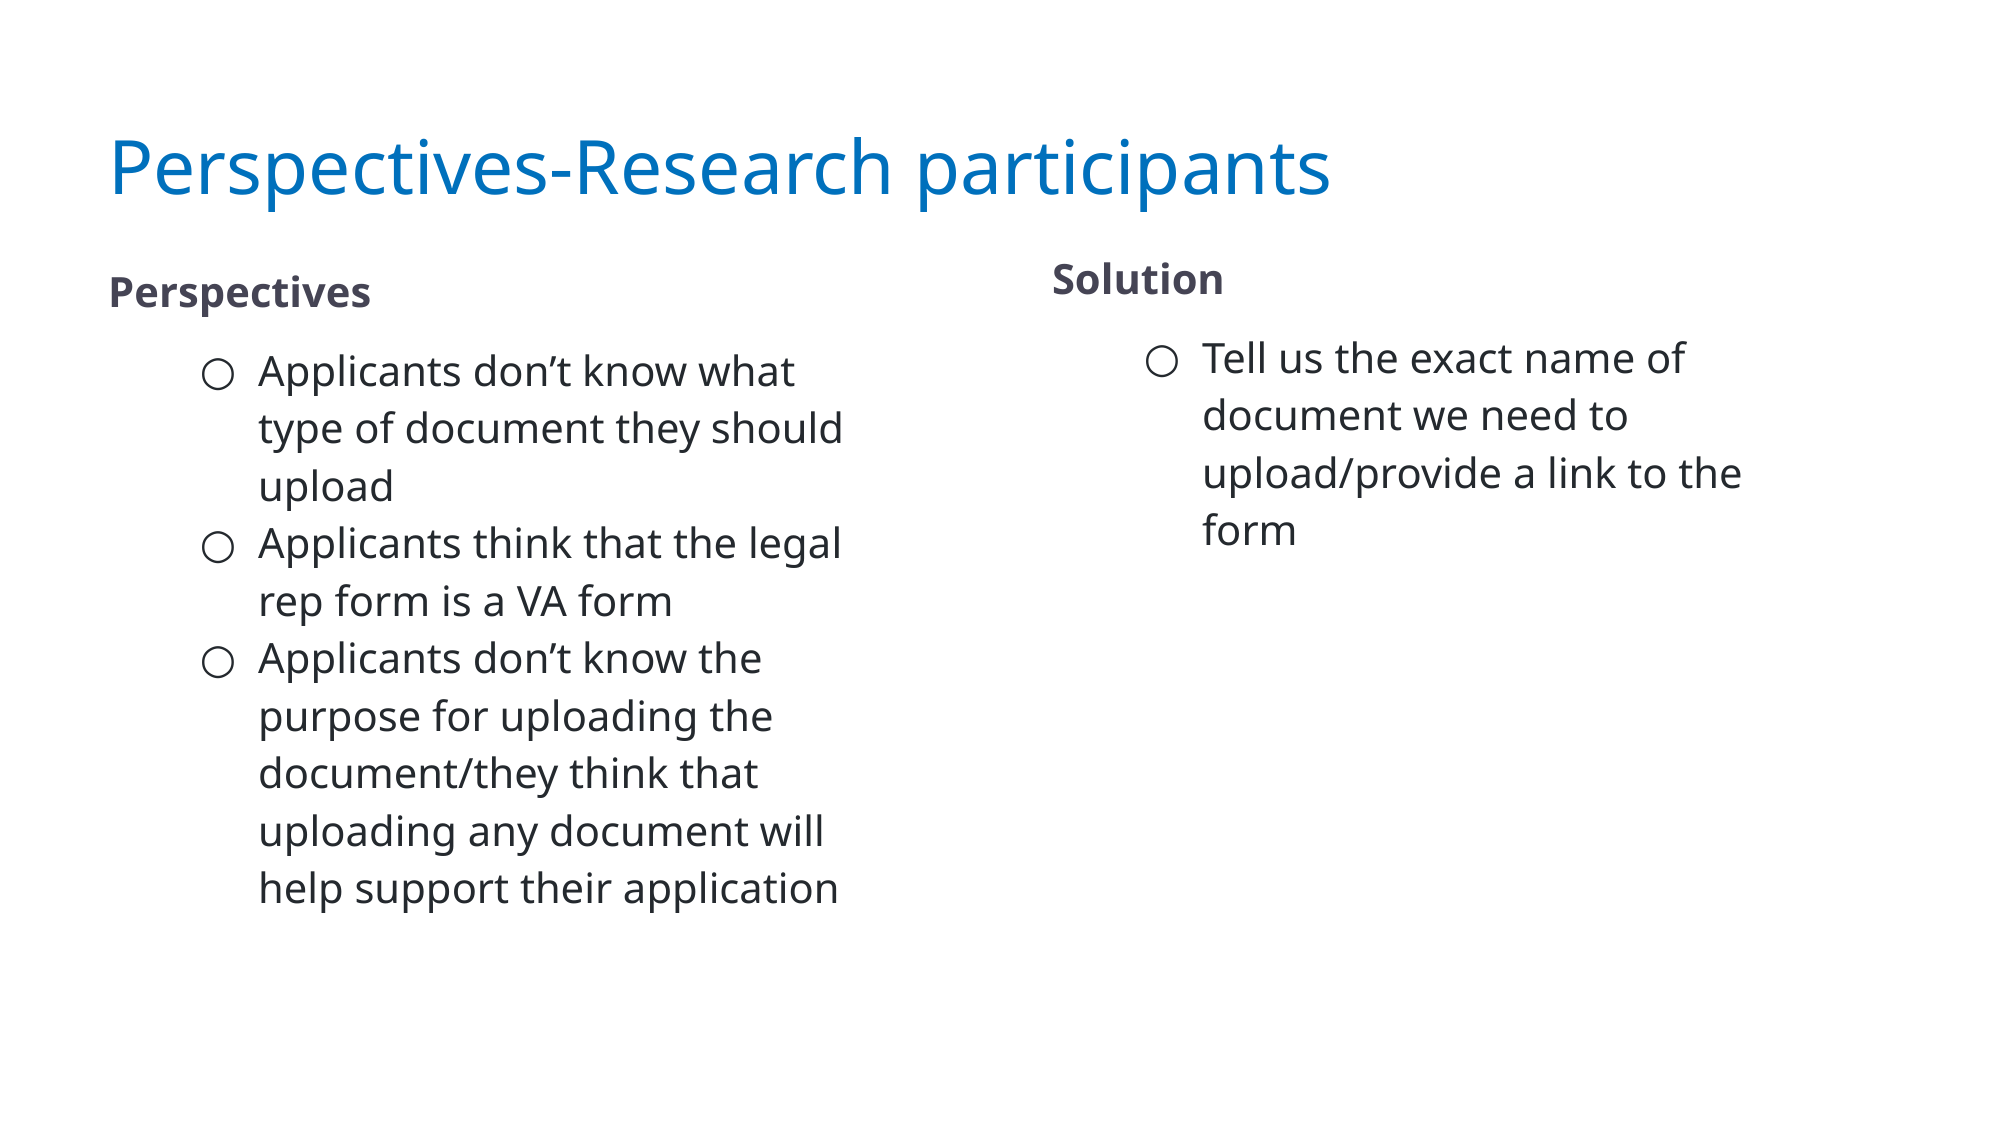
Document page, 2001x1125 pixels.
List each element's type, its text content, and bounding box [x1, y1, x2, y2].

title Perspectives-Research participants [100, 111, 1750, 223]
list Perspectives Applicants don’t know what type of document they should upload Applicants think that the legal rep form is a VA form Applicants don’t know the purpose for uploading the document/they think that uploading any document will help support their application [100, 251, 875, 900]
list Solution Tell us the exact name of document we need to upload/provide a link to the form [1044, 238, 1818, 887]
